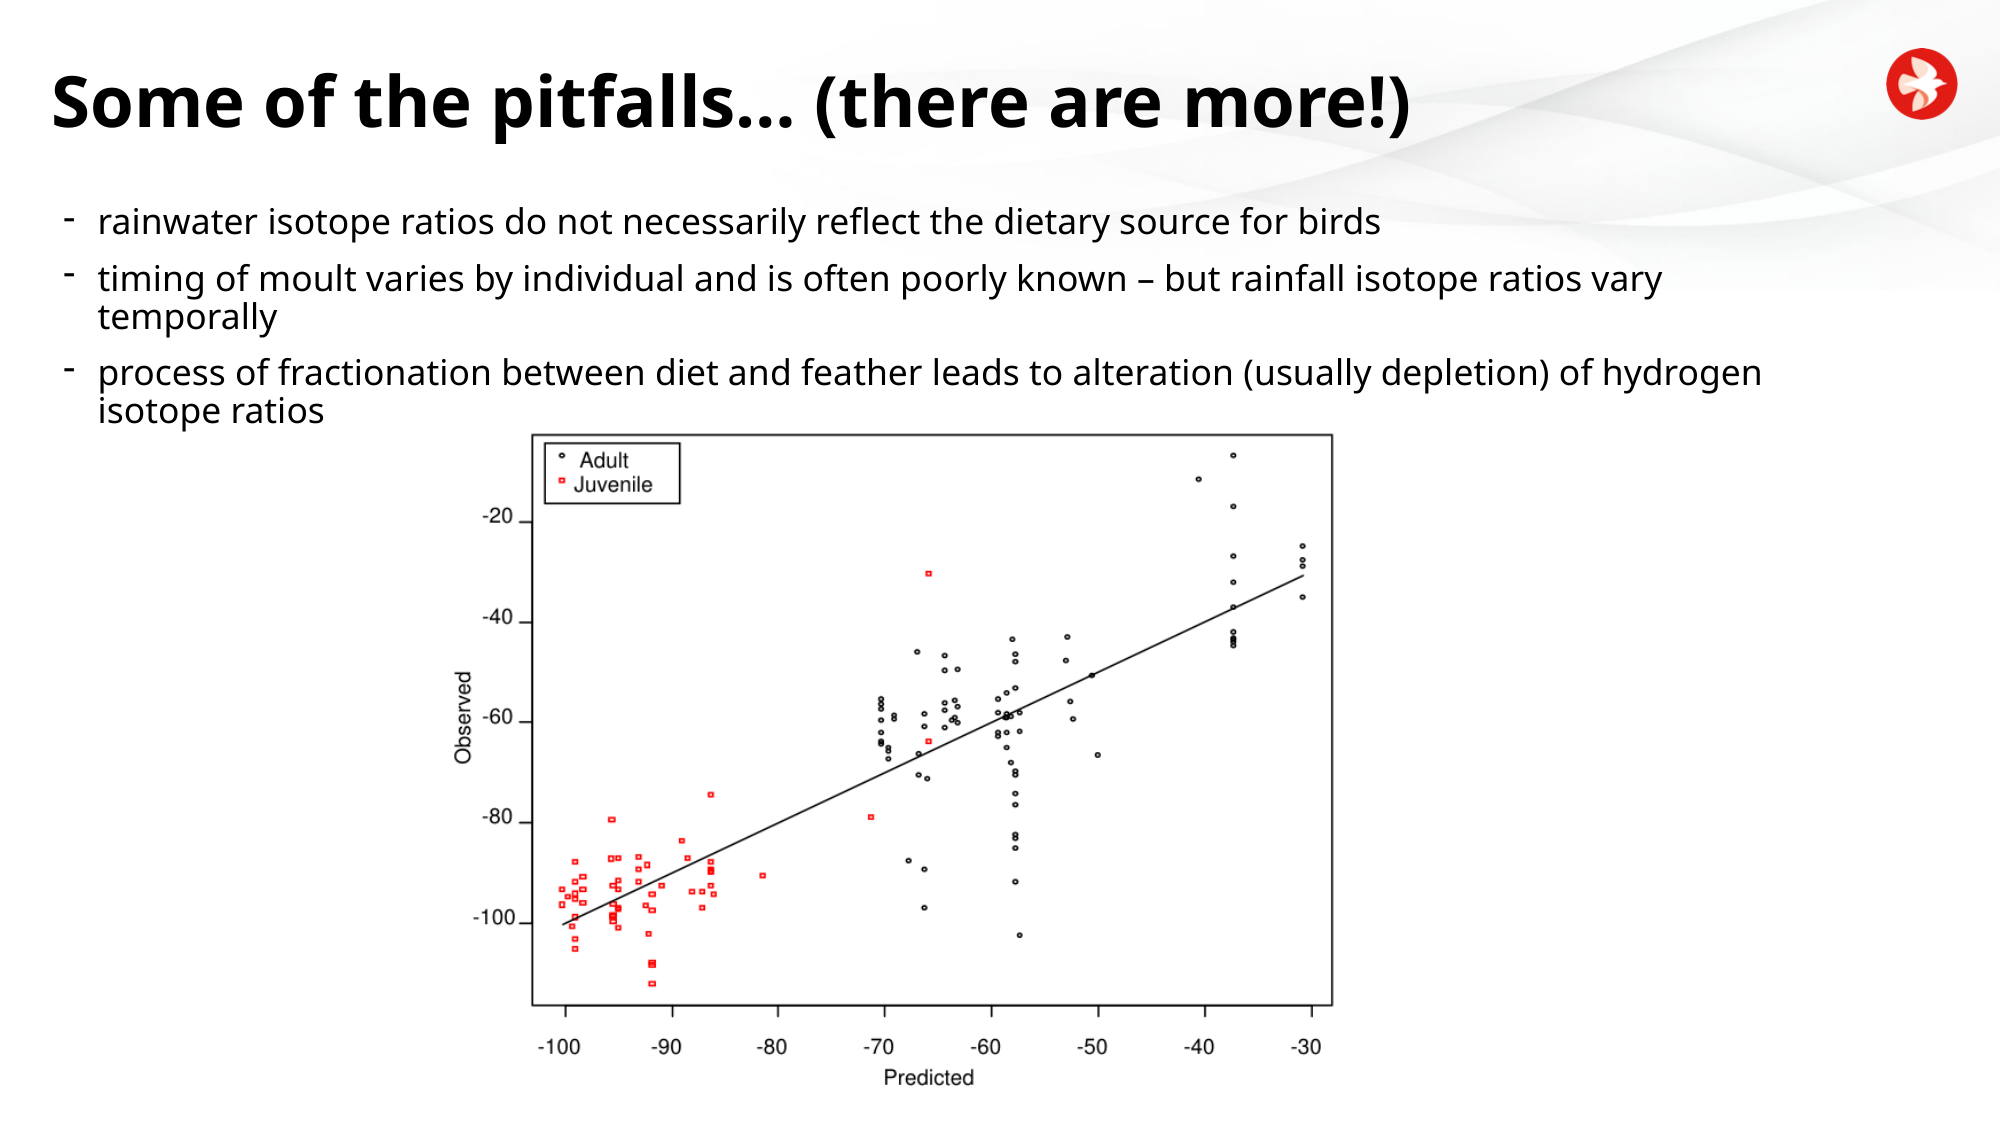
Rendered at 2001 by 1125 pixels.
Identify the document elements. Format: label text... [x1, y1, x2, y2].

picture [725, 0, 2001, 398]
picture [413, 400, 1470, 1109]
list rainwater isotope ratios do not necessarily reflect the dietary source for birds timing of moult varies by individual and is often poorly known – but rainfall isotope ratios vary temporally process of fractionation between diet and feather leads to alteration (usually depletion) of hydrogen isotope ratios [48, 196, 1835, 442]
title Some of the pitfalls… (there are more!) [36, 59, 1730, 277]
